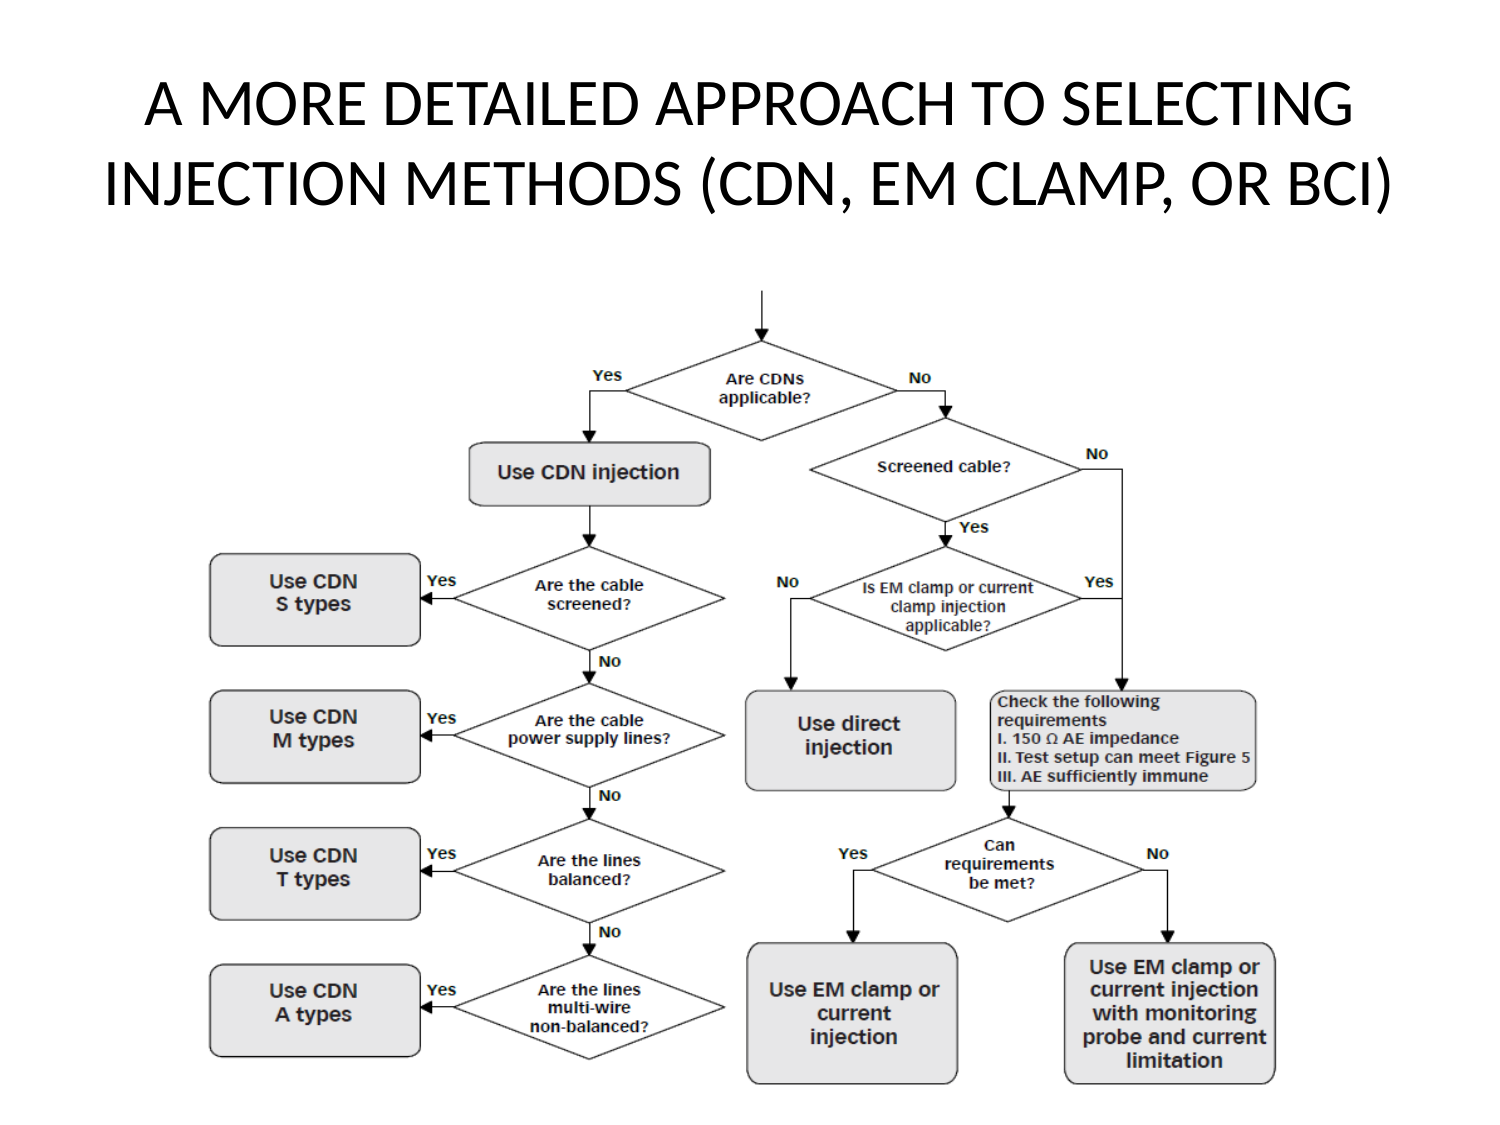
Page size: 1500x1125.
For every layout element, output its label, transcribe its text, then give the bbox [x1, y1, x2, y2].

picture [87, 267, 1388, 1113]
title A MORE DETAILED APPROACH TO SELECTING INJECTION METHODS (CDN, EM CLAMP, OR BCI) [75, 45, 1425, 233]
